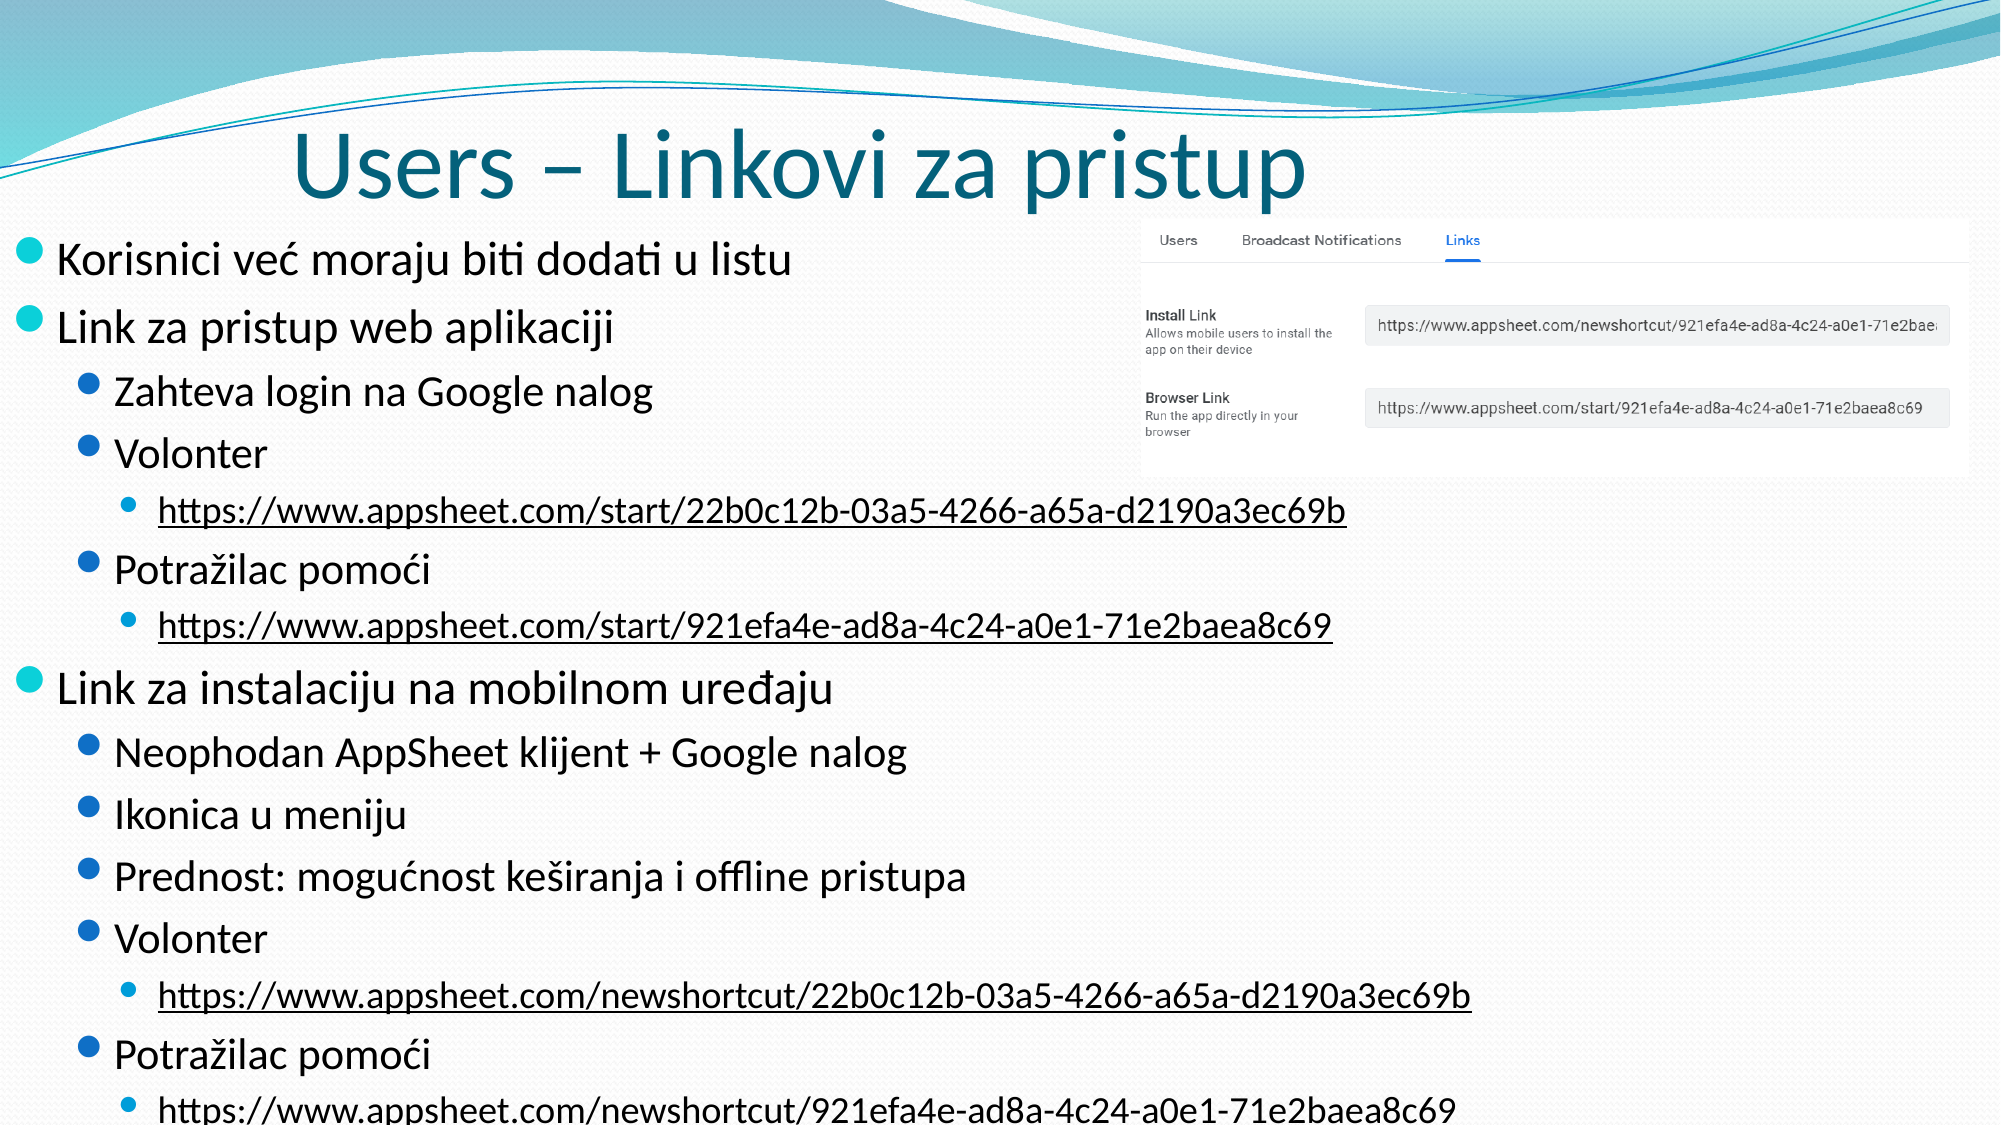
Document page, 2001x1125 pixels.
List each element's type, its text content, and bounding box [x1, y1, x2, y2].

list Korisnici već moraju biti dodati u listu Link za pristup web aplikaciji Zahteva login na Google nalog Volonter https://www.appsheet.com/start/22b0c12b-03a5-4266-a65a-d2190a3ec69b Potražilac pomoći https://www.appsheet.com/start/921efa4e-ad8a-4c24-a0e1-71e2baea8c69 Link za instalaciju na mobilnom uređaju Neophodan AppSheet klijent + Google nalog Ikonica u meniju Prednost: mogućnost keširanja i offline pristupa Volonter https://www.appsheet.com/newshortcut/22b0c12b-03a5-4266-a65a-d2190a3ec69b Potražilac pomoći https://www.appsheet.com/newshortcut/921efa4e-ad8a-4c24-a0e1-71e2baea8c69 [0, 219, 1993, 1125]
picture [1141, 219, 1969, 477]
list [1134, 220, 1975, 488]
text_box Users – Linkovi za pristup [291, 30, 1851, 219]
